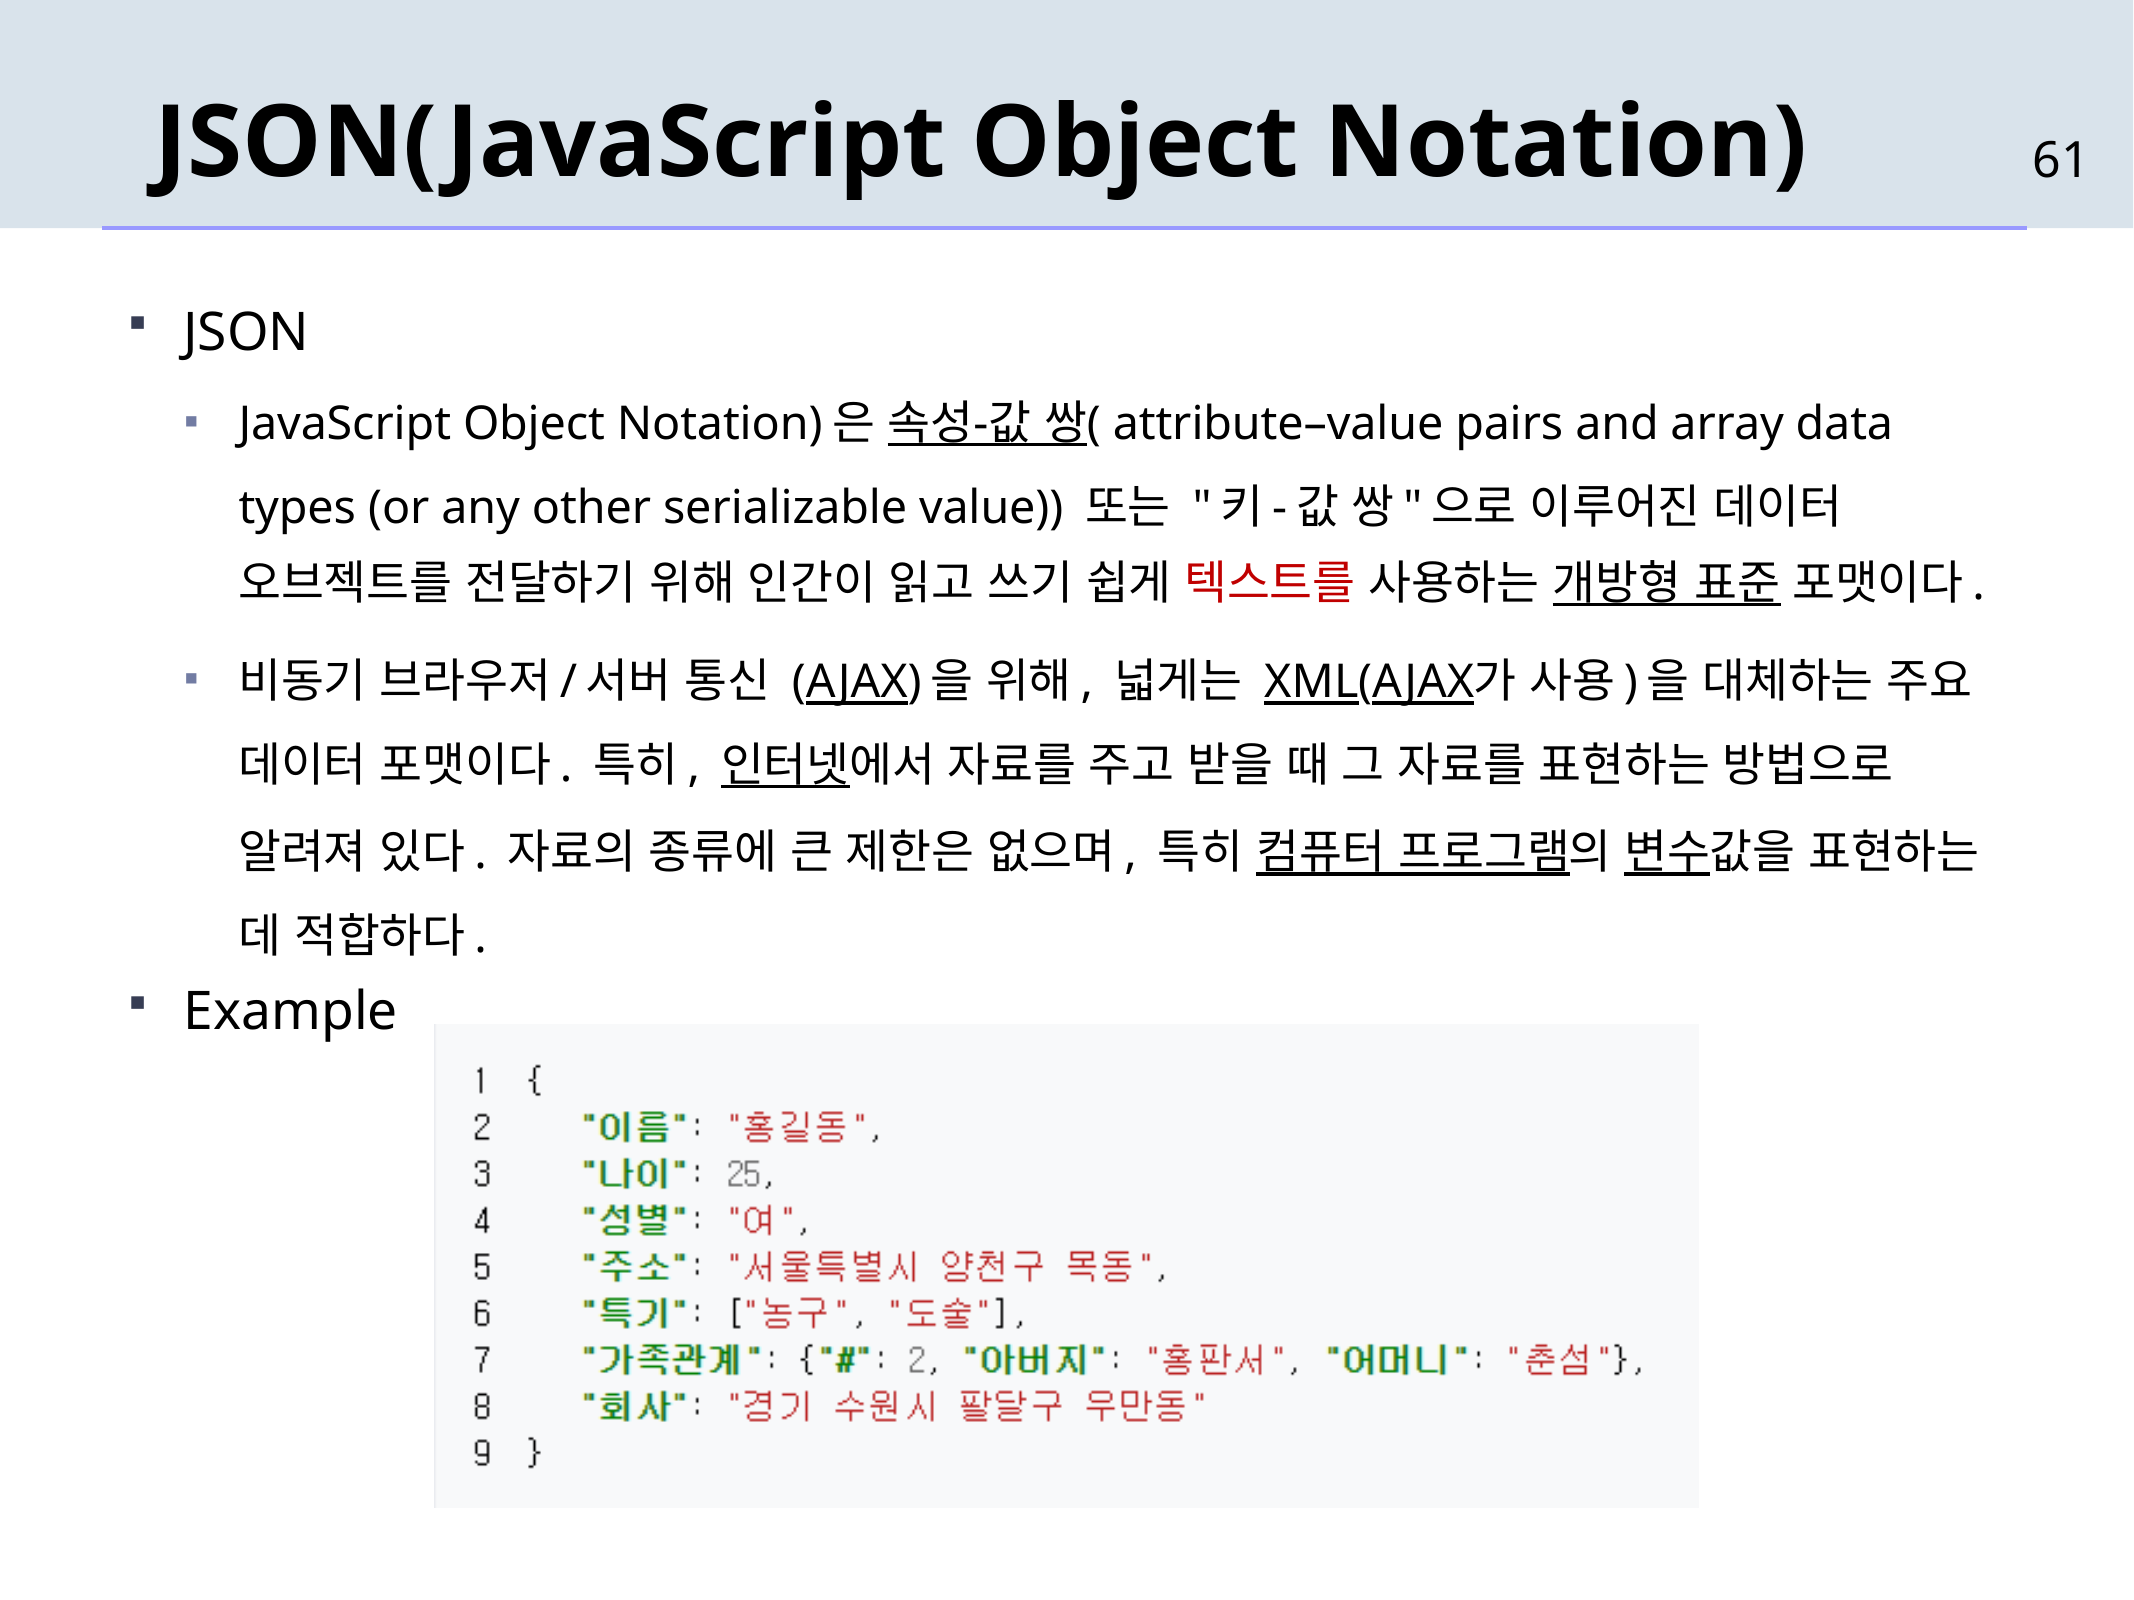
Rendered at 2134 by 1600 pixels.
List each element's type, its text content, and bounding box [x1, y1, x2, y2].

slide_number 61 [2011, 116, 2134, 203]
title JSON(JavaScript Object Notation) [133, 55, 2024, 208]
picture [434, 1024, 1699, 1508]
list JSON JavaScript Object Notation)은 속성-값 쌍( attribute–value pairs and array data types (or any other serializable value)) 또는 "키-값 쌍"으로 이루어진 데이터 오브젝트를 전달하기 위해 인간이 읽고 쓰기 쉽게 텍스트를 사용하는 개방형 표준 포맷이다. 비동기 브라우저/서버 통신 (AJAX)을 위해, 넓게는 XML(AJAX가 사용)을 대체하는 주요 데이터 포맷이다. 특히, 인터넷에서 자료를 주고 받을 때 그 자료를 표현하는 방법으로 알려져 있다. 자료의 종류에 큰 제한은 없으며, 특히 컴퓨터 프로그램의 변수값을 표현하는 데 적합하다. Example [106, 285, 2027, 1114]
